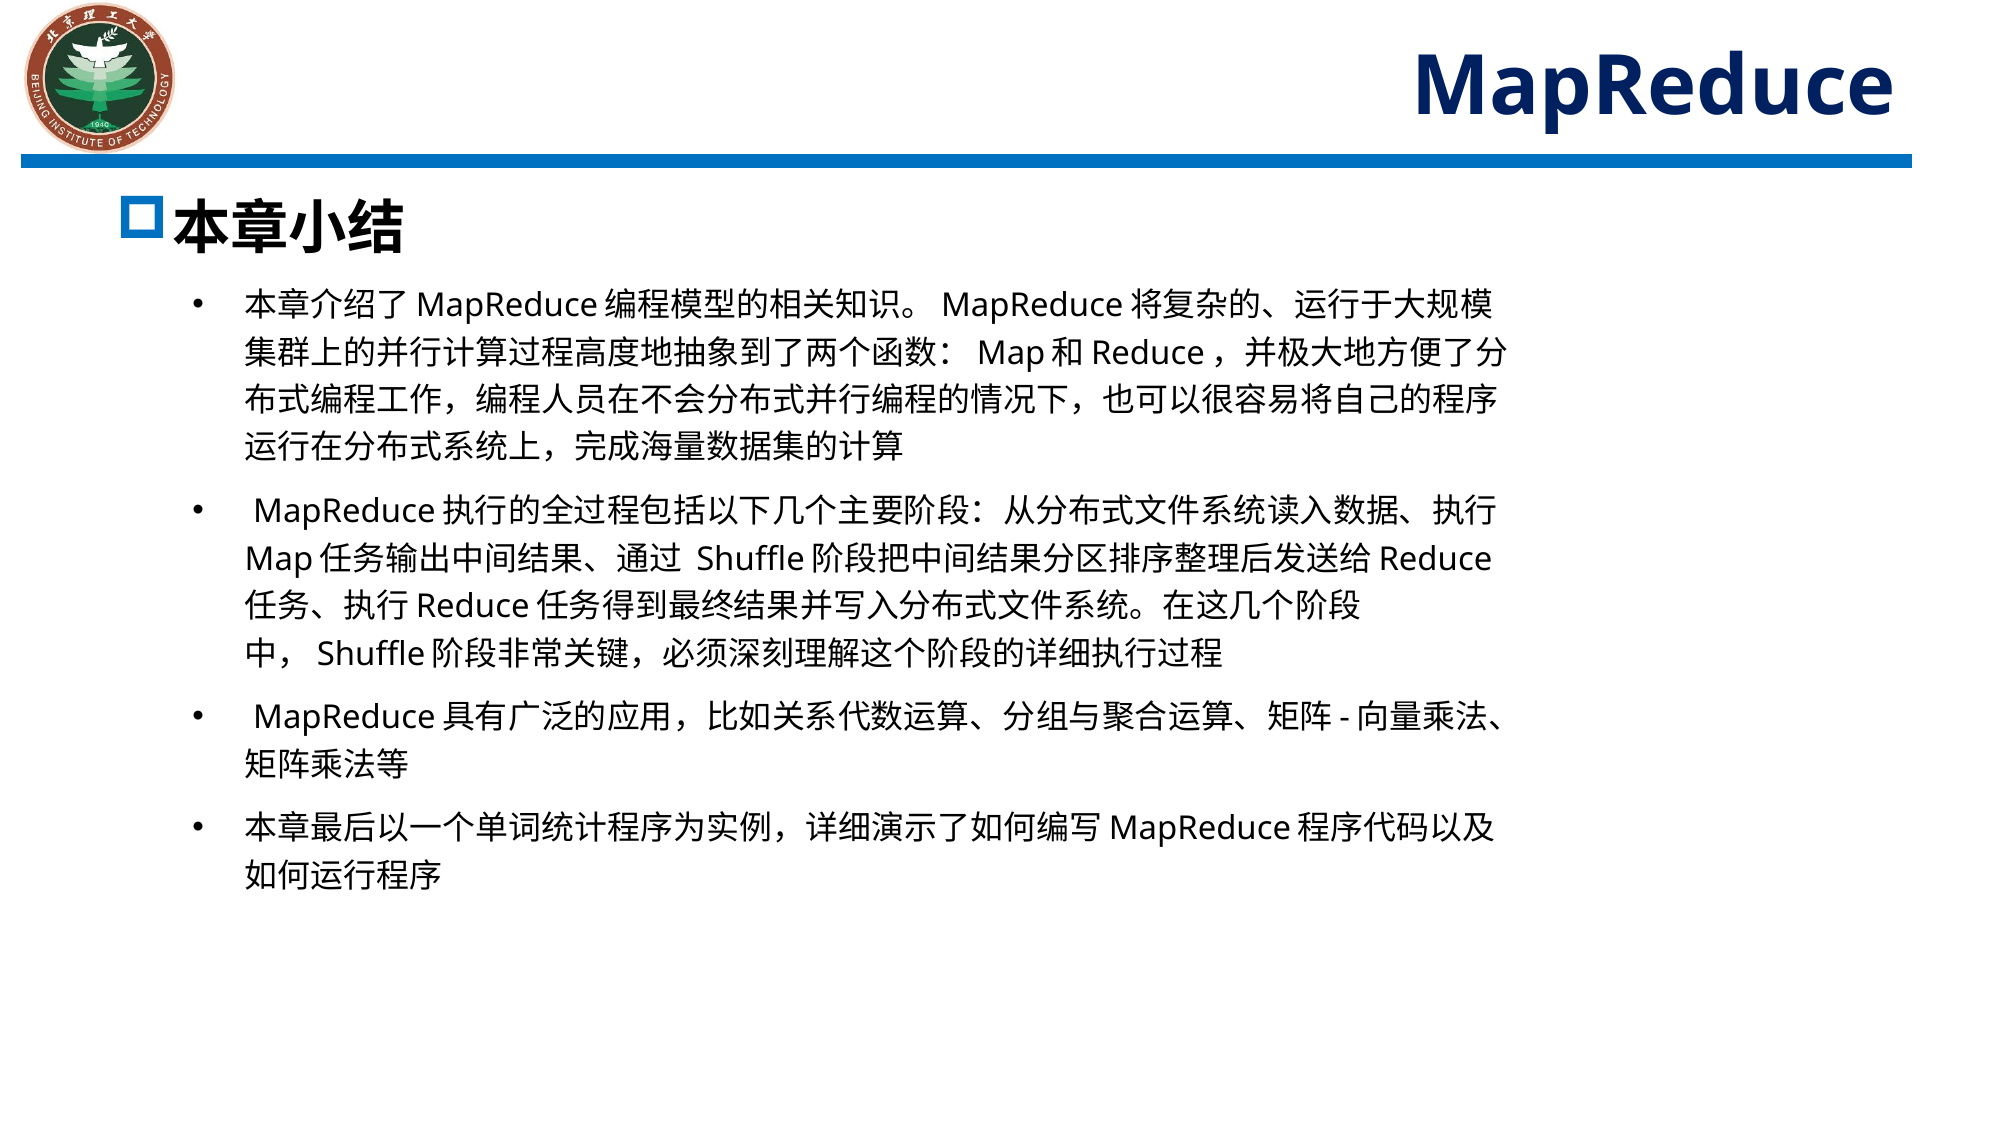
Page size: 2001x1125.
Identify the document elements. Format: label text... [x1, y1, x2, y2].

picture [21, 0, 178, 156]
text_box [21, 154, 1912, 168]
text_box 本章小结 [101, 182, 421, 268]
text_box 本章介绍了MapReduce编程模型的相关知识。MapReduce将复杂的、运行于大规模集群上的并行计算过程高度地抽象到了两个函数：Map和Reduce，并极大地方便了分布式编程工作，编程人员在不会分布式并行编程的情况下，也可以很容易将自己的程序运行在分布式系统上，完成海量数据集的计算 MapReduce执行的全过程包括以下几个主要阶段：从分布式文件系统读入数据、执行Map任务输出中间结果、通过 Shuffle阶段把中间结果分区排序整理后发送给Reduce任务、执行Reduce任务得到最终结果并写入分布式文件系统。在这几个阶段中，Shuffle阶段非常关键，必须深刻理解这个阶段的详细执行过程 MapReduce具有广泛的应用，比如关系代数运算、分组与聚合运算、矩阵-向量乘法、矩阵乘法等 本章最后以一个单词统计程序为实例，详细演示了如何编写MapReduce程序代码以及如何运行程序 [177, 268, 1528, 907]
text_box MapReduce [221, 51, 1912, 139]
